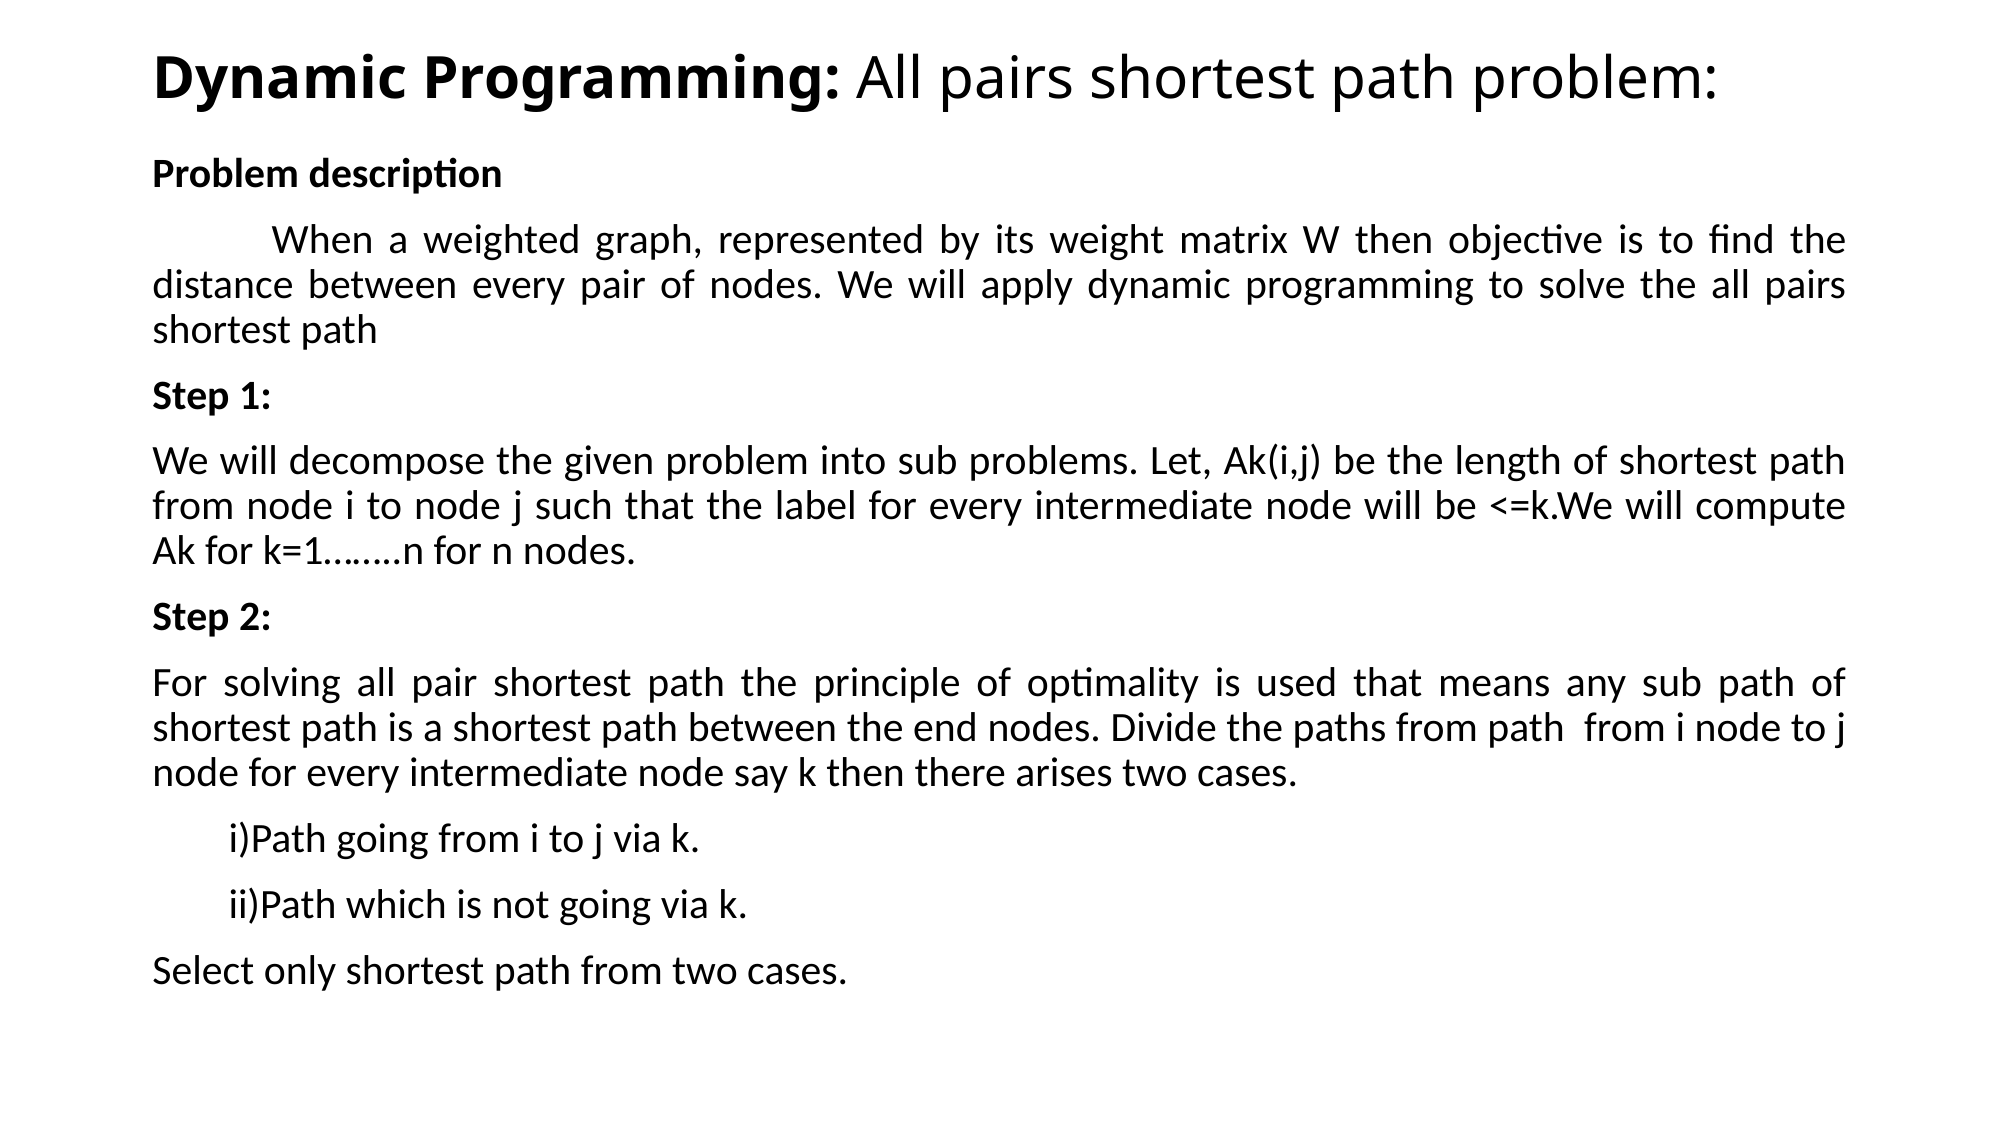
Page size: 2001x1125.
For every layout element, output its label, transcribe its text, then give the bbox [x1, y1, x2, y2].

list Problem description When a weighted graph, represented by its weight matrix W then objective is to find the distance between every pair of nodes. We will apply dynamic programming to solve the all pairs shortest path Step 1: We will decompose the given problem into sub problems. Let, Ak(i,j) be the length of shortest path from node i to node j such that the label for every intermediate node will be <=k.We will compute Ak for k=1……..n for n nodes. Step 2: For solving all pair shortest path the principle of optimality is used that means any sub path of shortest path is a shortest path between the end nodes. Divide the paths from path from i node to j node for every intermediate node say k then there arises two cases. i)Path going from i to j via k. ii)Path which is not going via k. Select only shortest path from two cases. [137, 144, 1863, 1064]
title Dynamic Programming: All pairs shortest path problem: [137, 45, 1863, 115]
